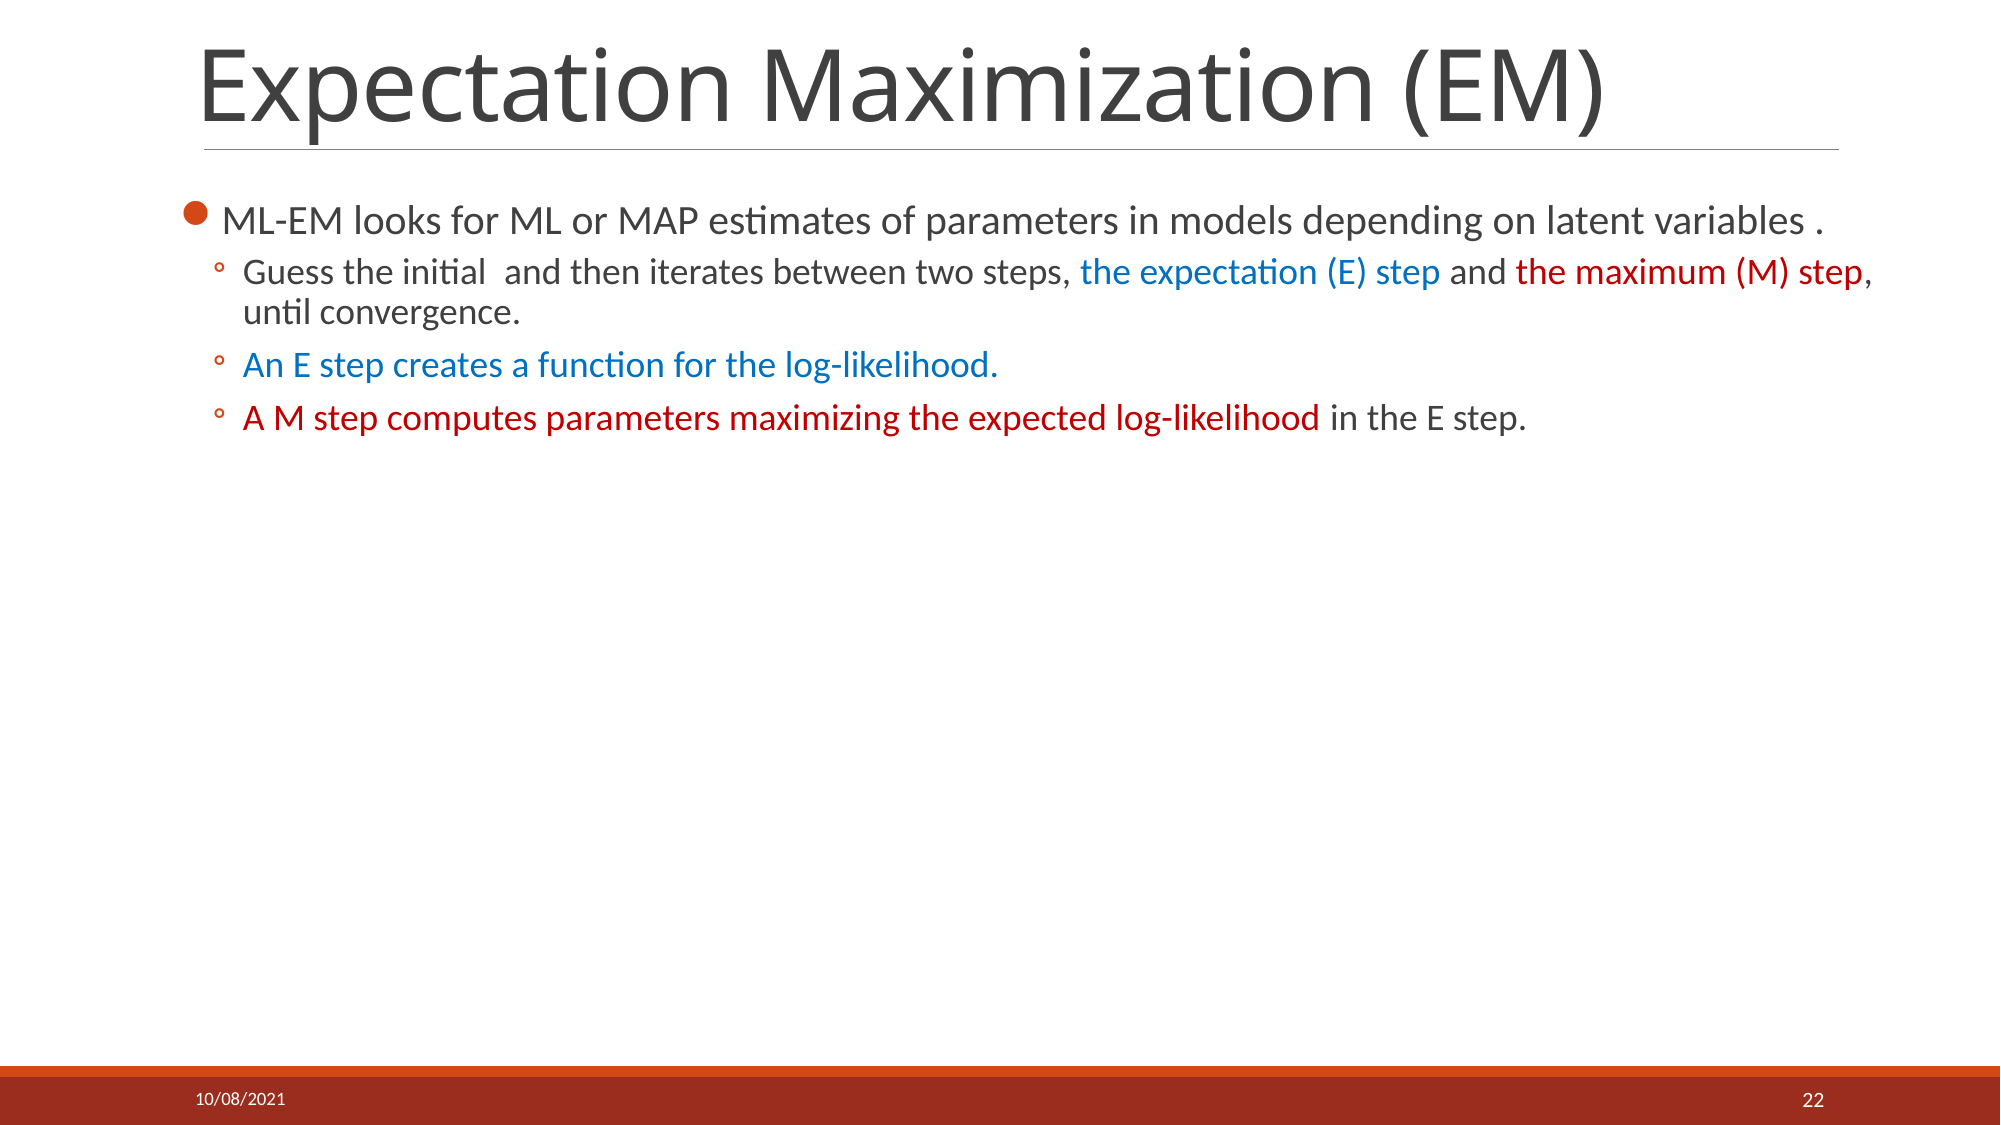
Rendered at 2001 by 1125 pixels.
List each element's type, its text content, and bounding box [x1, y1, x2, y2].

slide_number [180, 1077, 586, 1120]
slide_number 22 [1624, 1077, 1840, 1120]
title Expectation Maximization (EM) [180, 0, 1830, 150]
